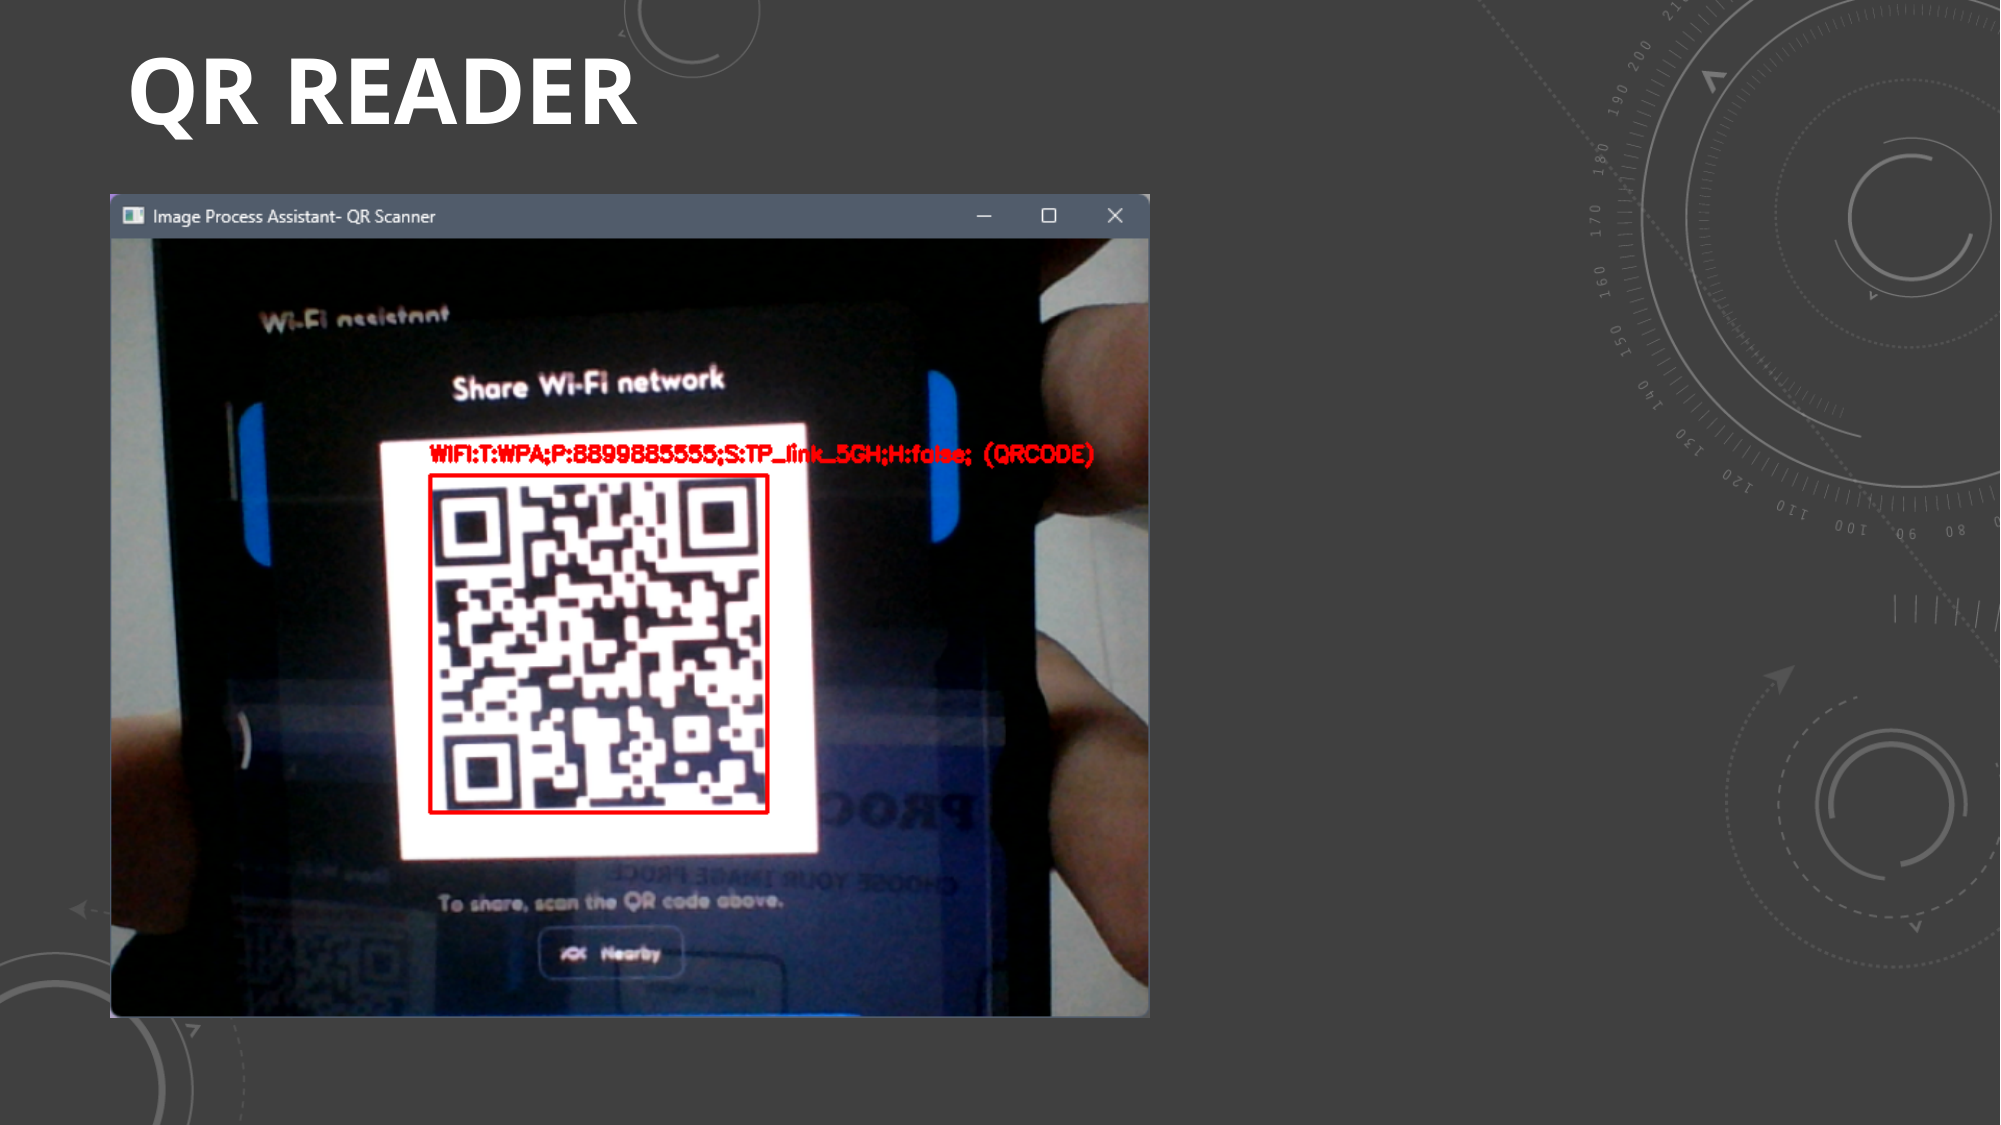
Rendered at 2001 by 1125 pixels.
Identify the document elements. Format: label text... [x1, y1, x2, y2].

picture [0, 0, 2000, 1125]
title QR Reader [110, 18, 1637, 158]
